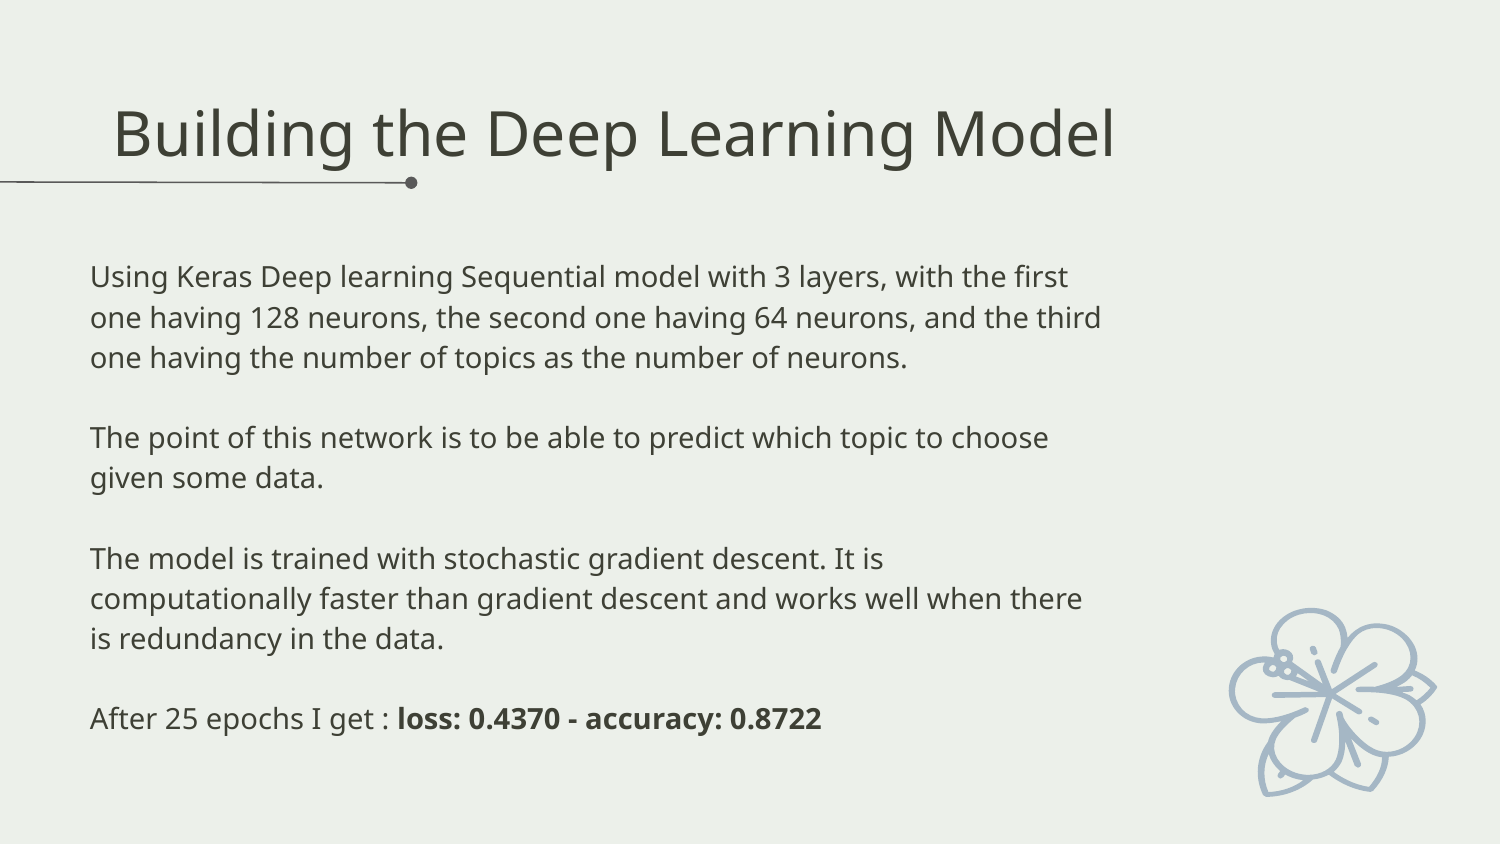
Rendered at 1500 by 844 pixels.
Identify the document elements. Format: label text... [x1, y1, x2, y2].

subtitle Using Keras Deep learning Sequential model with 3 layers, with the first one having 128 neurons, the second one having 64 neurons, and the third one having the number of topics as the number of neurons. The point of this network is to be able to predict which topic to choose given some data. The model is trained with stochastic gradient descent. It is computationally faster than gradient descent and works well when there is redundancy in the data. After 25 epochs I get : loss: 0.4370 - accuracy: 0.8722 [74, 238, 1123, 797]
title Building the Deep Learning Model [97, 0, 1372, 185]
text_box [1227, 607, 1438, 798]
